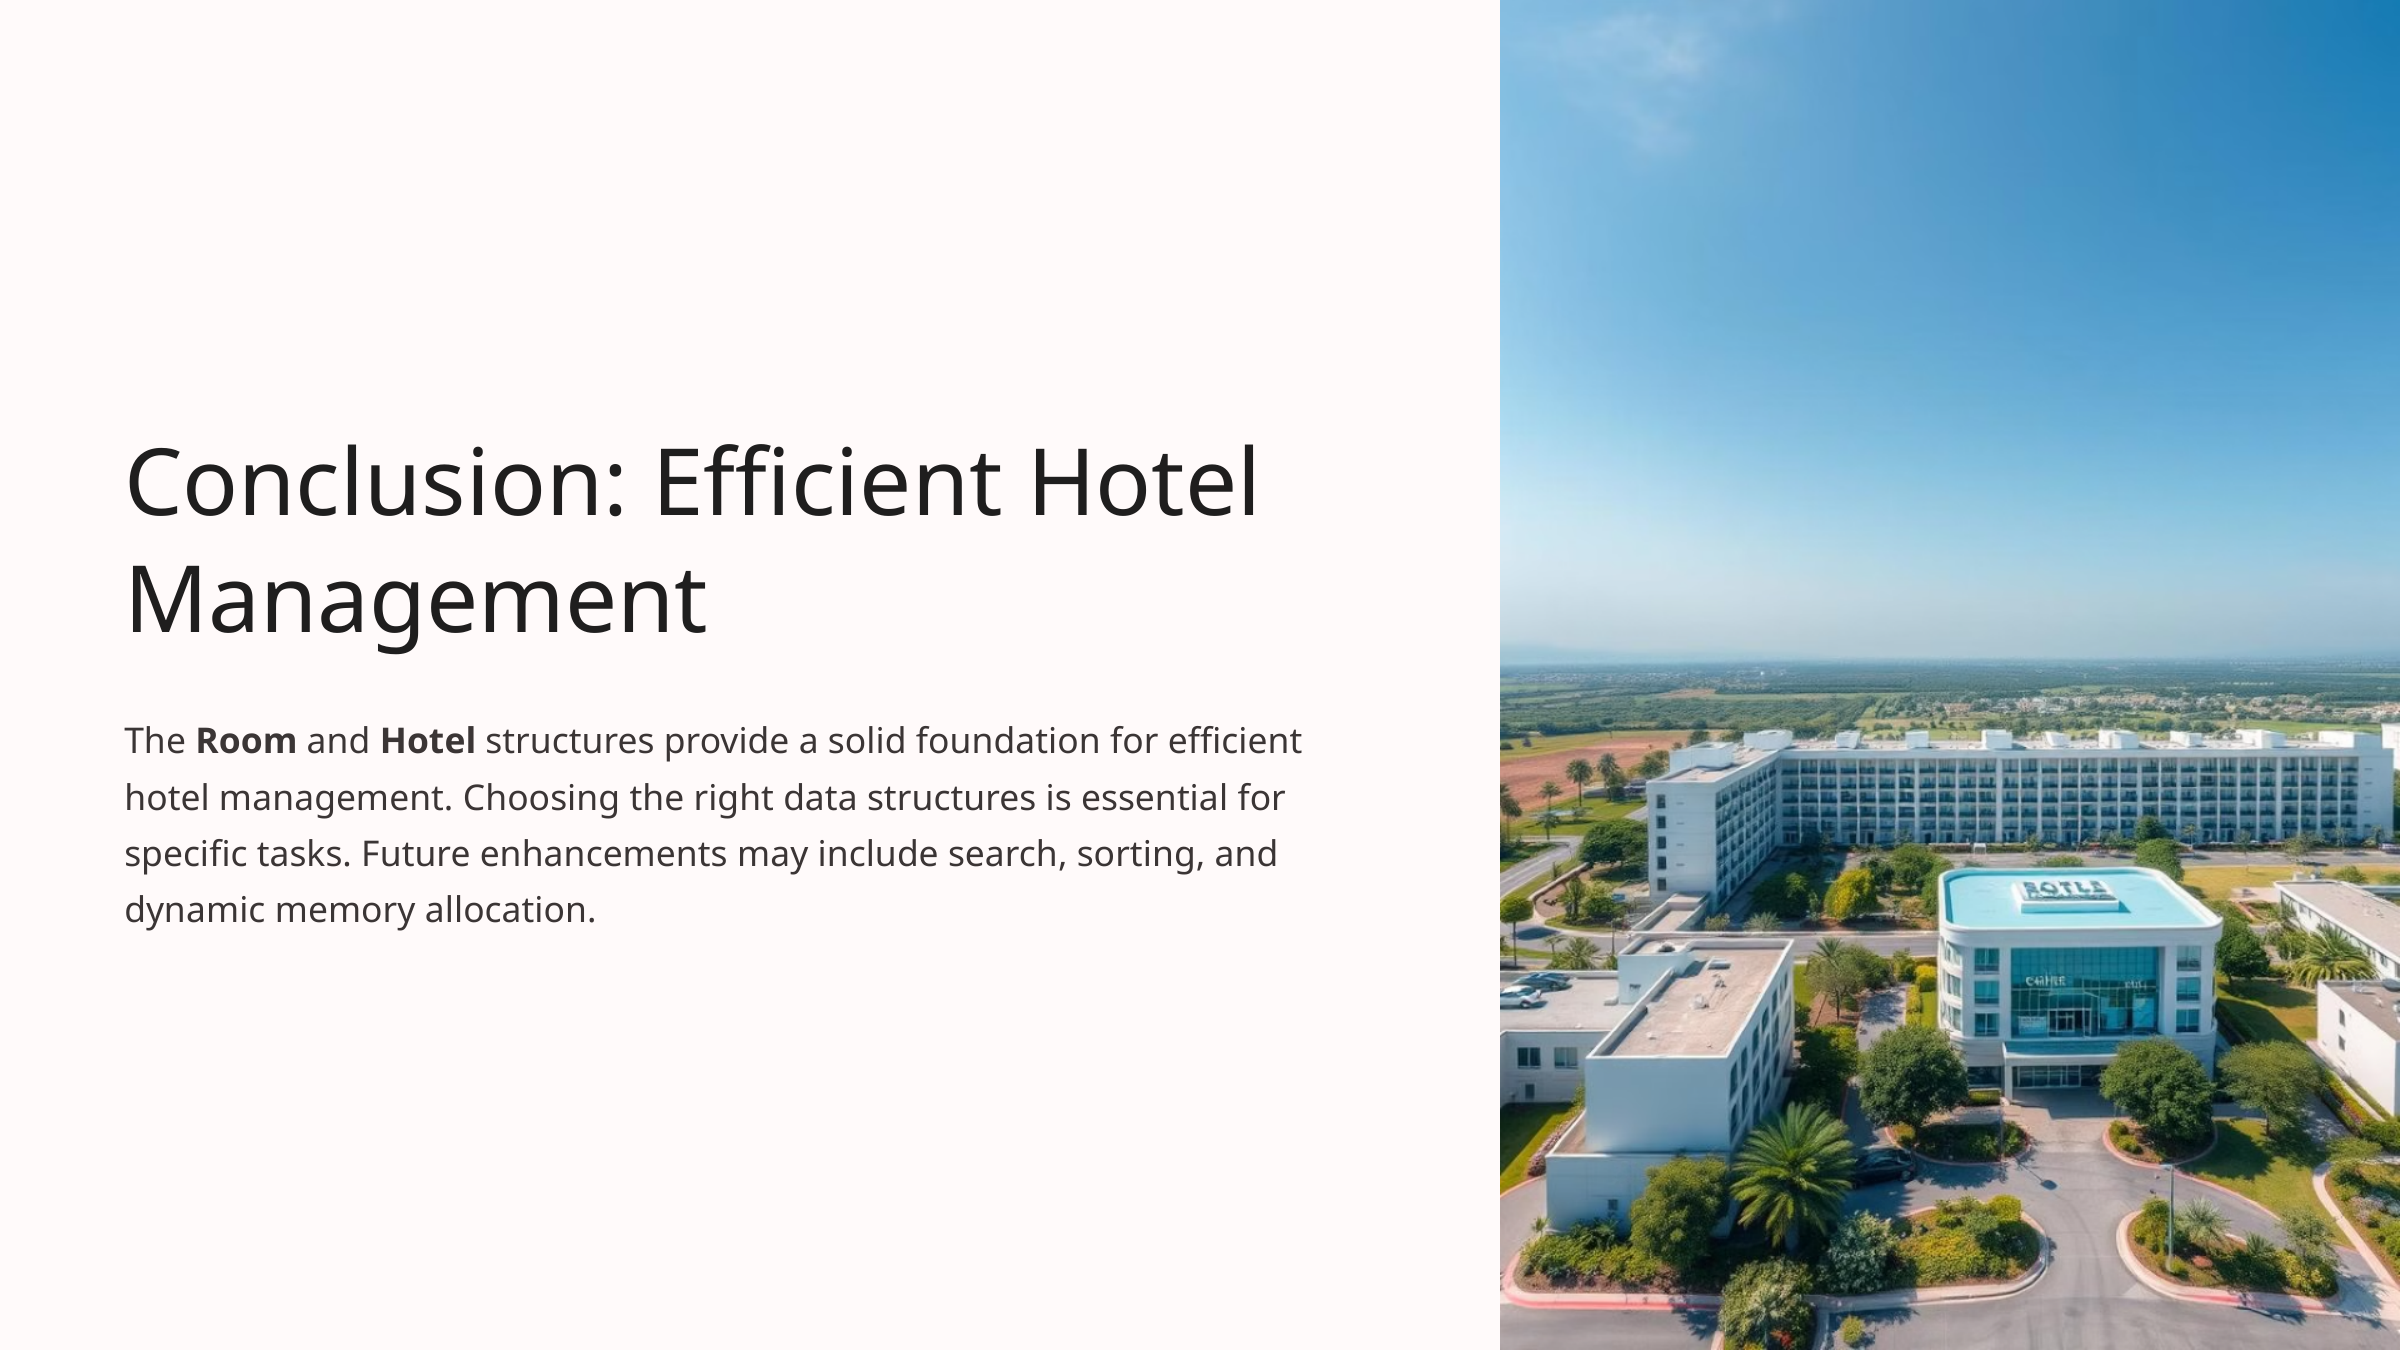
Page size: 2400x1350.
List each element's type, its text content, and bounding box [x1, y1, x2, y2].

text_box The Room and Hotel structures provide a solid foundation for efficient hotel management. Choosing the right data structures is essential for specific tasks. Future enhancements may include search, sorting, and dynamic memory allocation. [124, 704, 1376, 933]
text_box Conclusion: Efficient Hotel Management [124, 417, 1376, 652]
picture [1499, 0, 2400, 1350]
